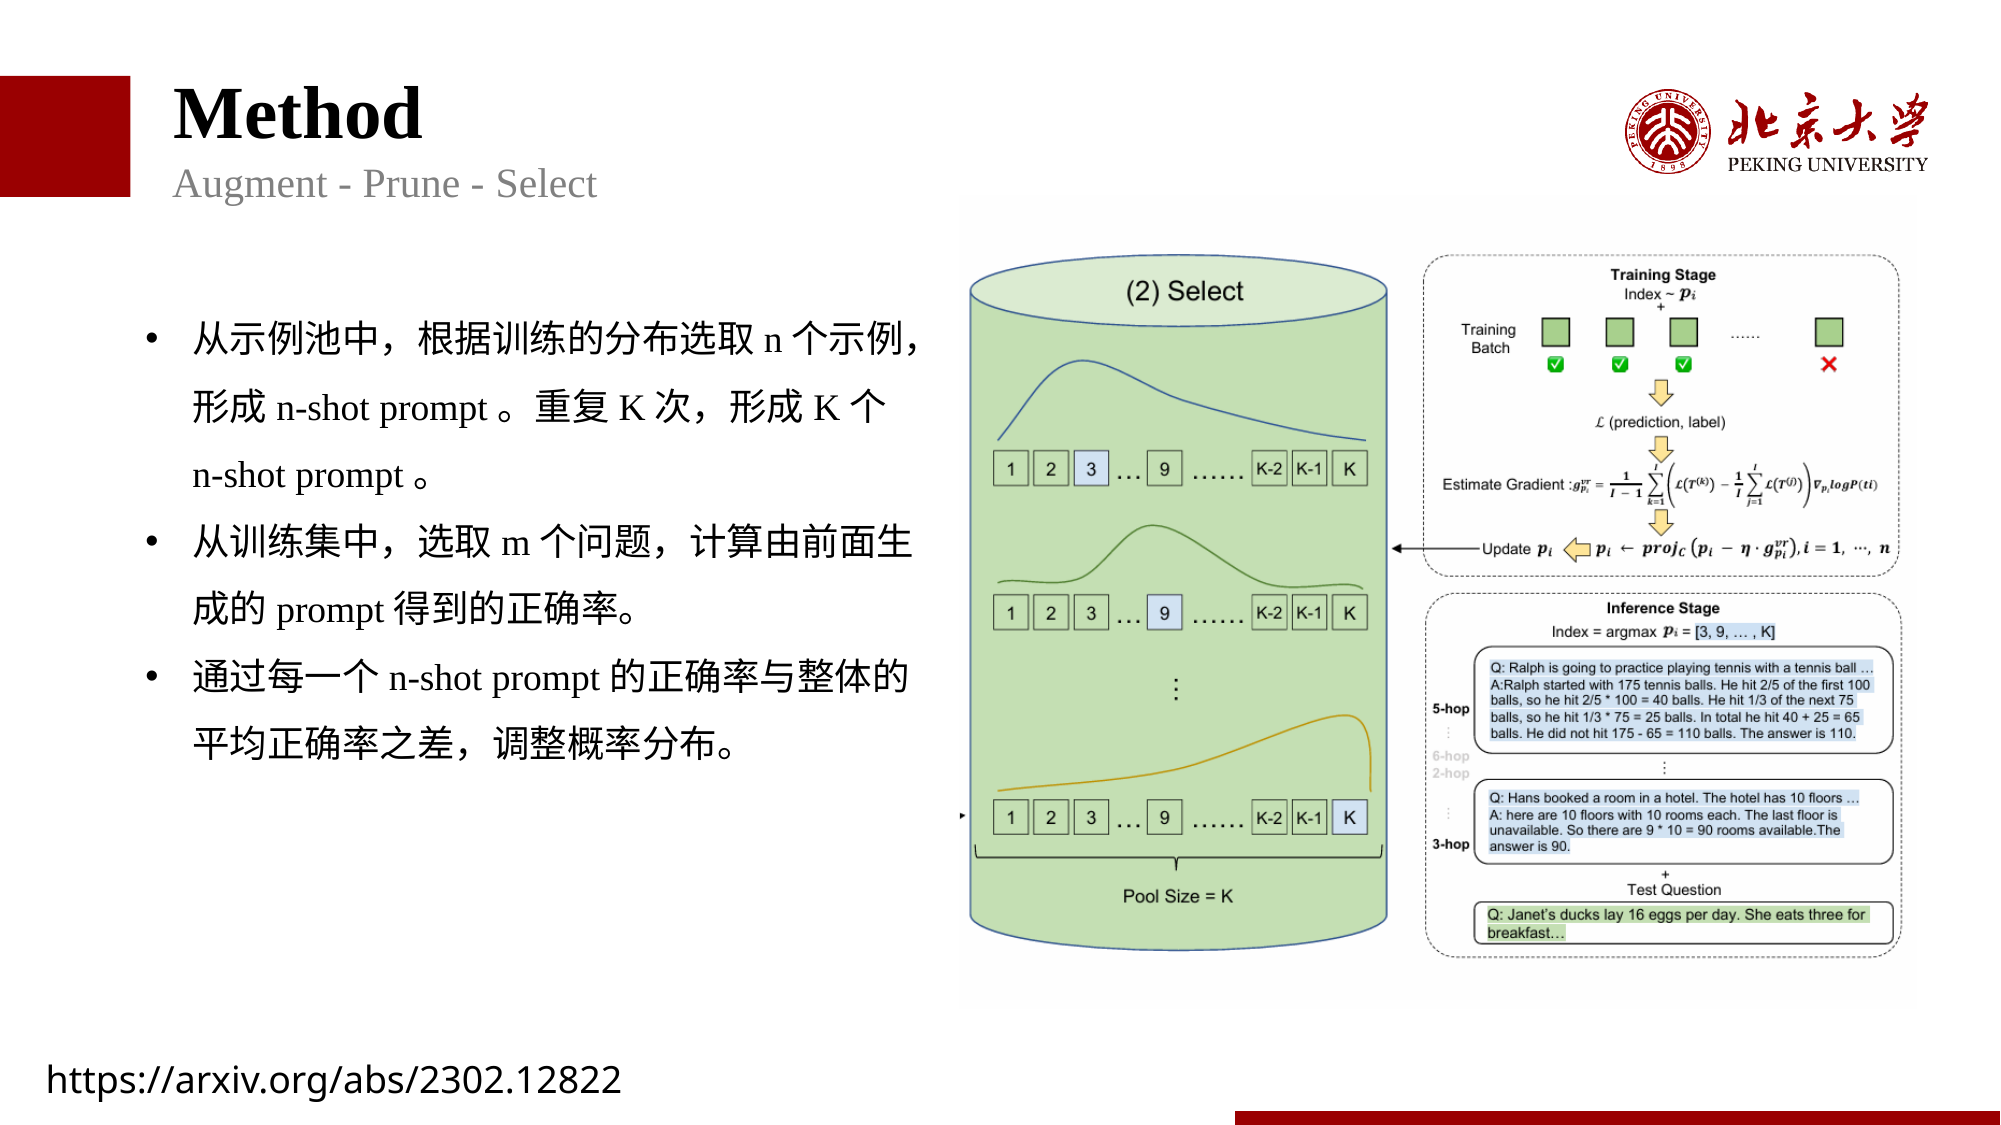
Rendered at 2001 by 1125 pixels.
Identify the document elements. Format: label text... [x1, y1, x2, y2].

text_box [1235, 1111, 2000, 1125]
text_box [157, 55, 995, 214]
text_box [0, 75, 131, 197]
picture [1625, 89, 1928, 174]
text_box 从示例池中，根据训练的分布选取n个示例，形成n-shot prompt。重复K次，形成K个n-shot prompt。 从训练集中，选取m个问题，计算由前面生成的prompt得到的正确率。 通过每一个n-shot prompt的正确率与整体的平均正确率之差，调整概率分布。 [130, 285, 933, 975]
text_box https://arxiv.org/abs/2302.12822 [30, 1049, 1033, 1109]
picture [959, 195, 1941, 1009]
